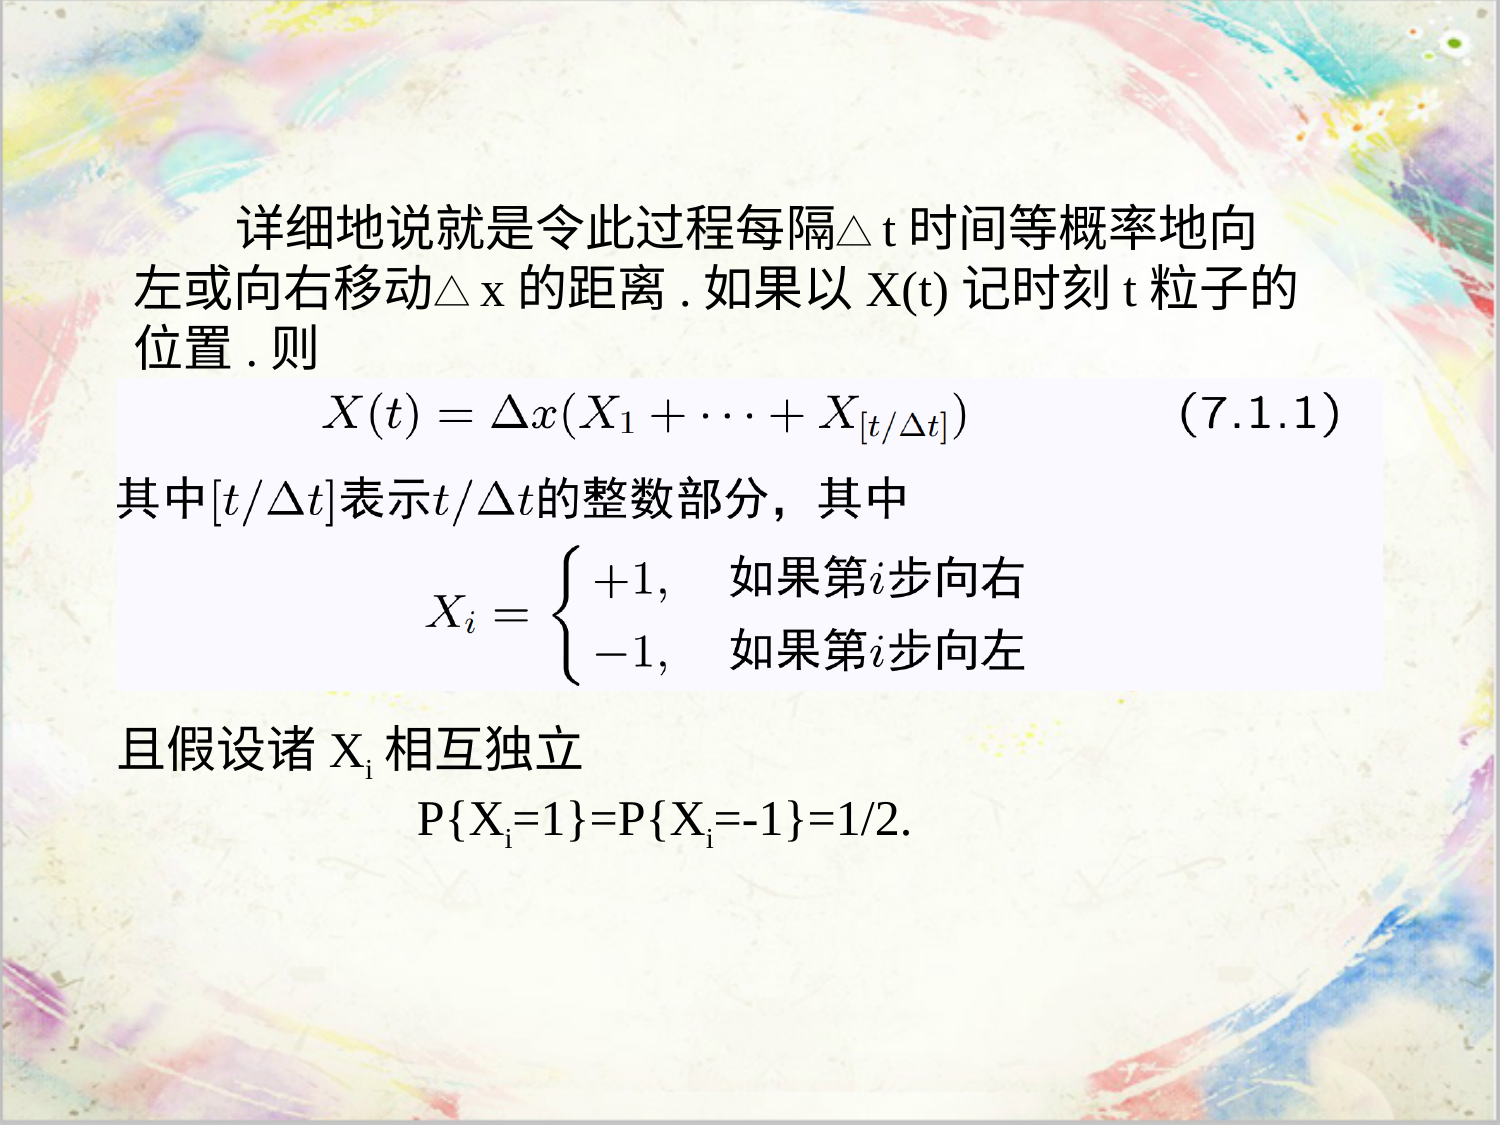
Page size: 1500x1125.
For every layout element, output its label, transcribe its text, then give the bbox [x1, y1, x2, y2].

text_box 且假设诸Xi相互独立 P{Xi=1}=P{Xi=-1}=1/2. [102, 709, 1402, 862]
text_box 详细地说就是令此过程每隔△t时间等概率地向左或向右移动△x的距离.如果以X(t)记时刻t粒子的位置.则 [118, 188, 1322, 376]
picture [0, 0, 1500, 1125]
